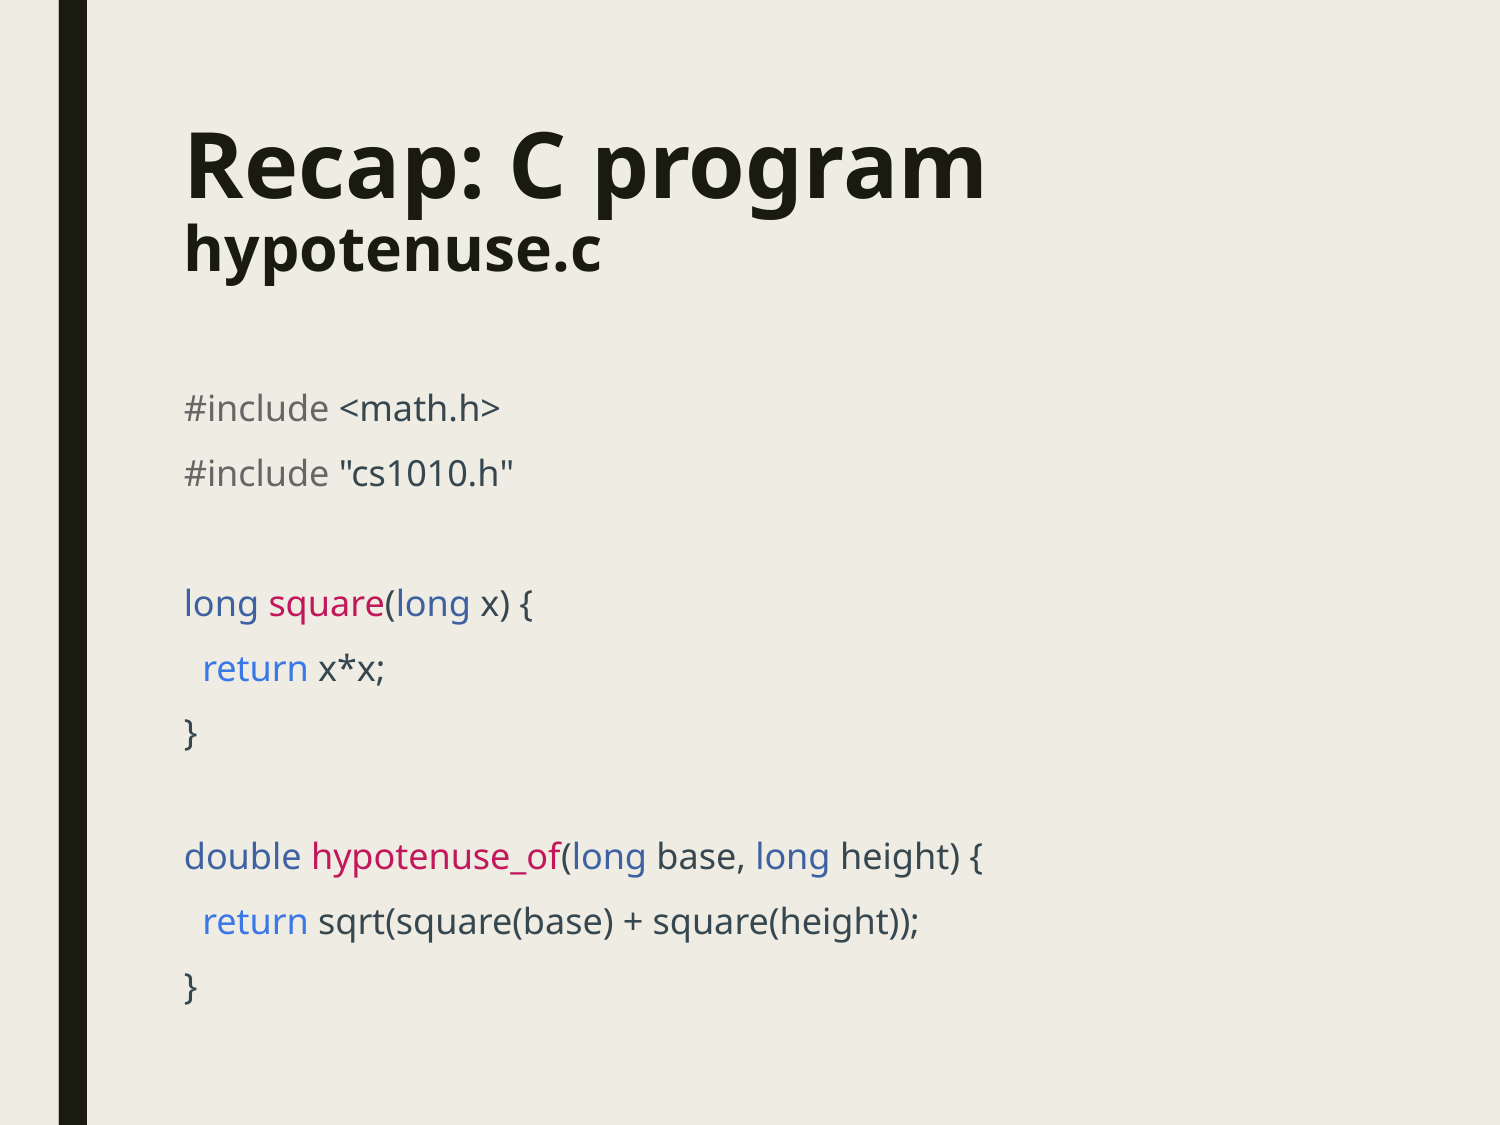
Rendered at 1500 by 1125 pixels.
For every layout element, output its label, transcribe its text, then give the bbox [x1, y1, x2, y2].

list #include <math.h> #include "cs1010.h" long square(long x) { return x*x; } double hypotenuse_of(long base, long height) { return sqrt(square(base) + square(height)); } [168, 356, 1397, 1084]
title Recap: C program hypotenuse.c [168, 112, 1351, 357]
